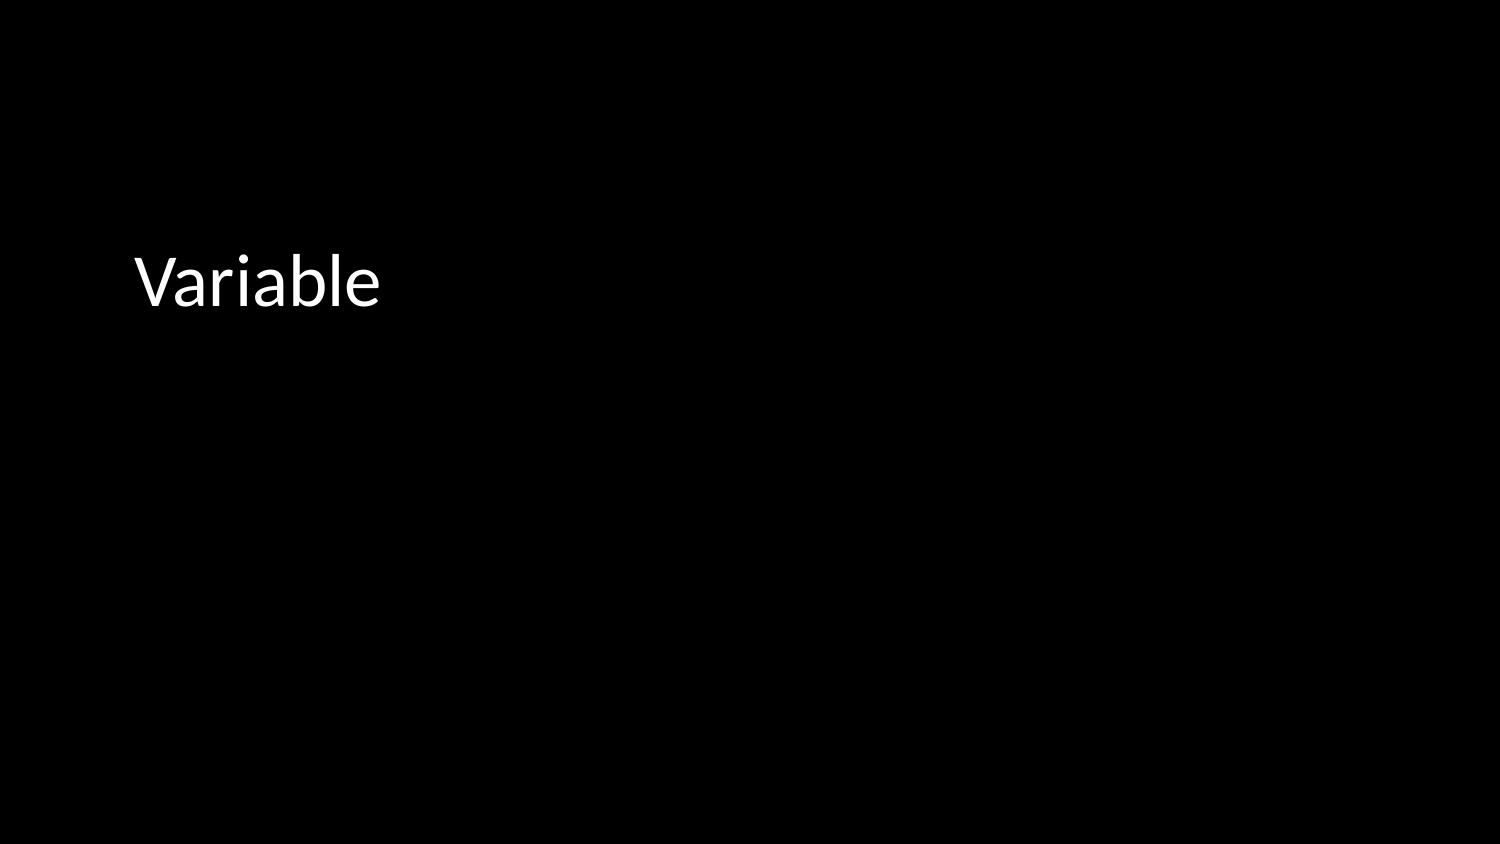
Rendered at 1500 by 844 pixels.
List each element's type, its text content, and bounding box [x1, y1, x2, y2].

title Variable [119, 216, 1381, 466]
